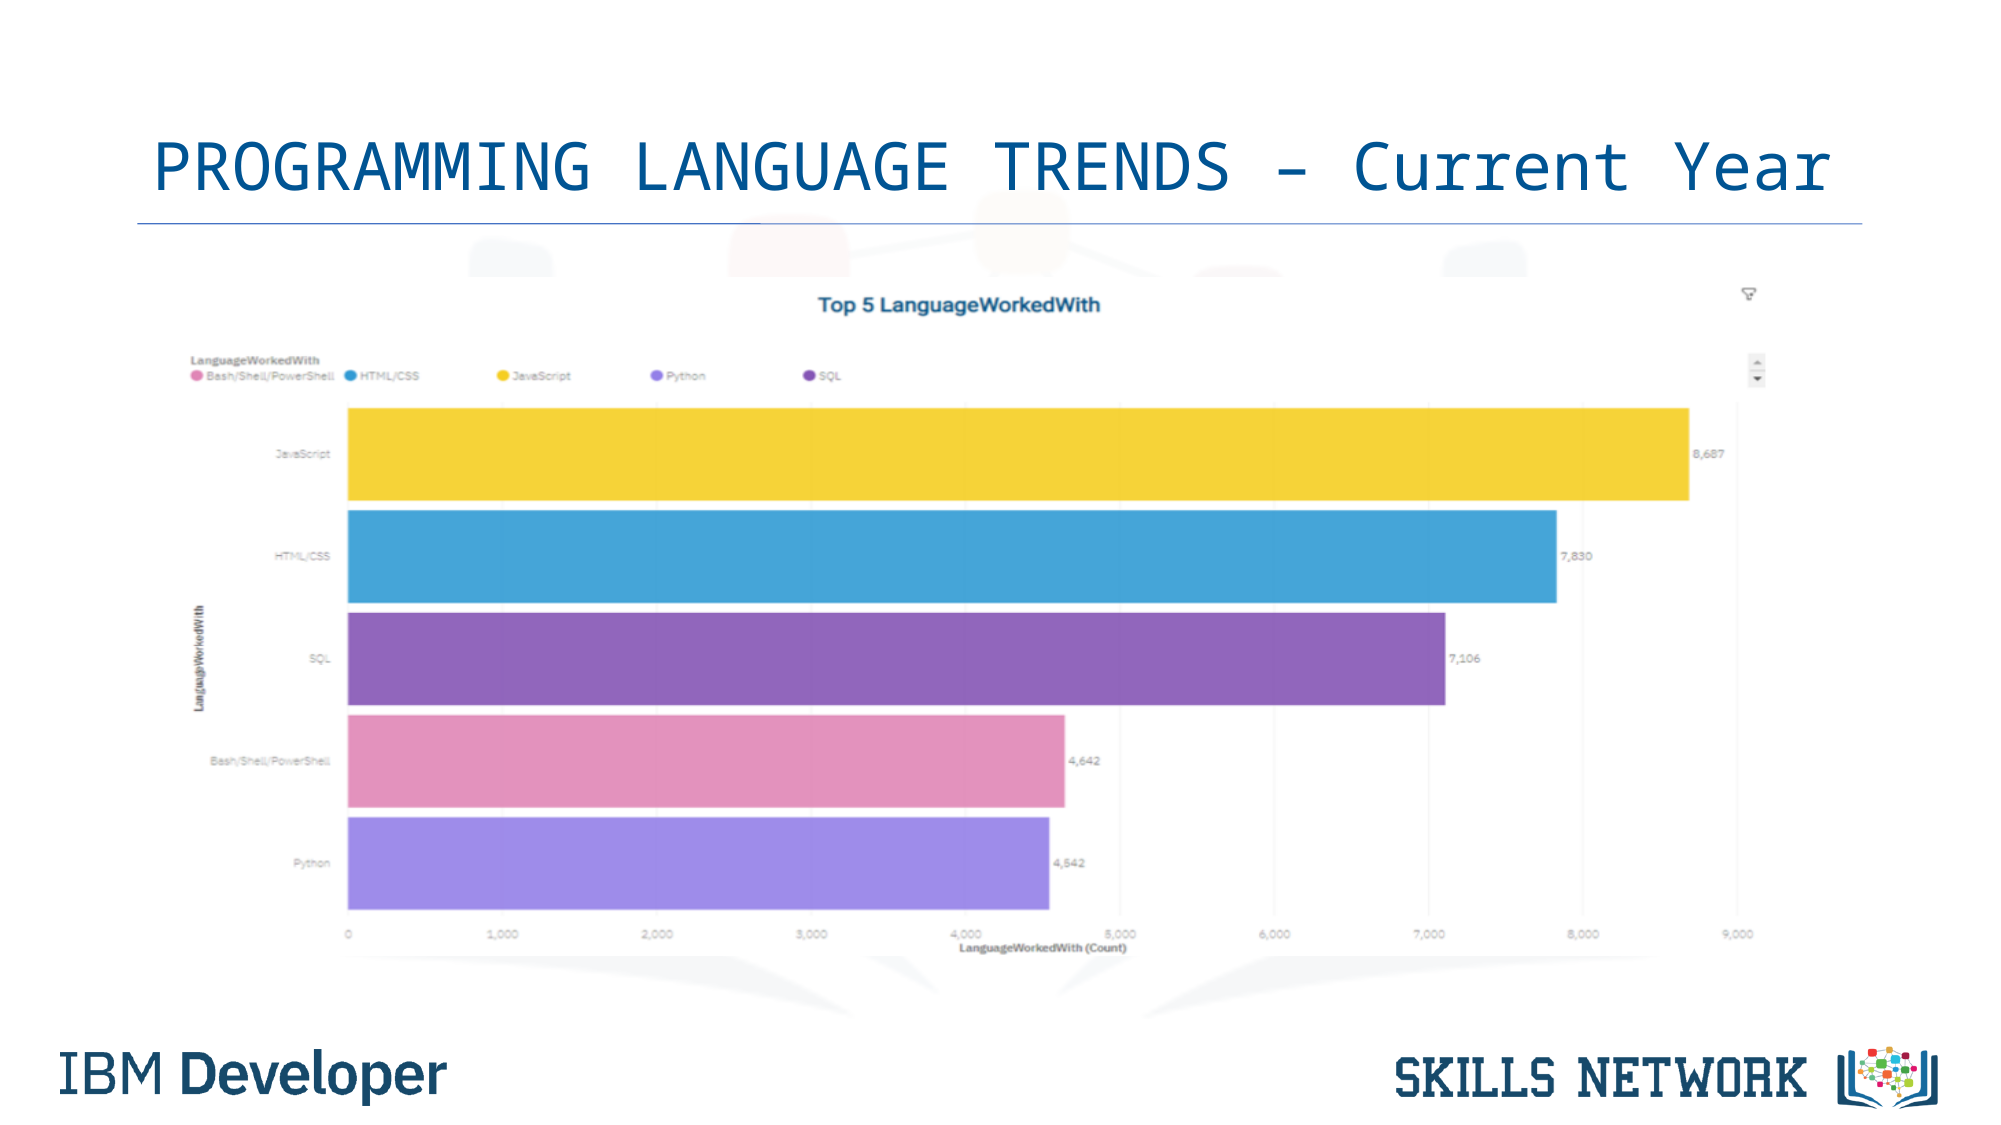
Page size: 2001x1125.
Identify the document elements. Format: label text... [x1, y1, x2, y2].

title PROGRAMMING LANGUAGE TRENDS – Current Year [137, 59, 1863, 277]
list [137, 277, 1863, 956]
picture [55, 1045, 459, 1108]
picture [1390, 1045, 1945, 1111]
